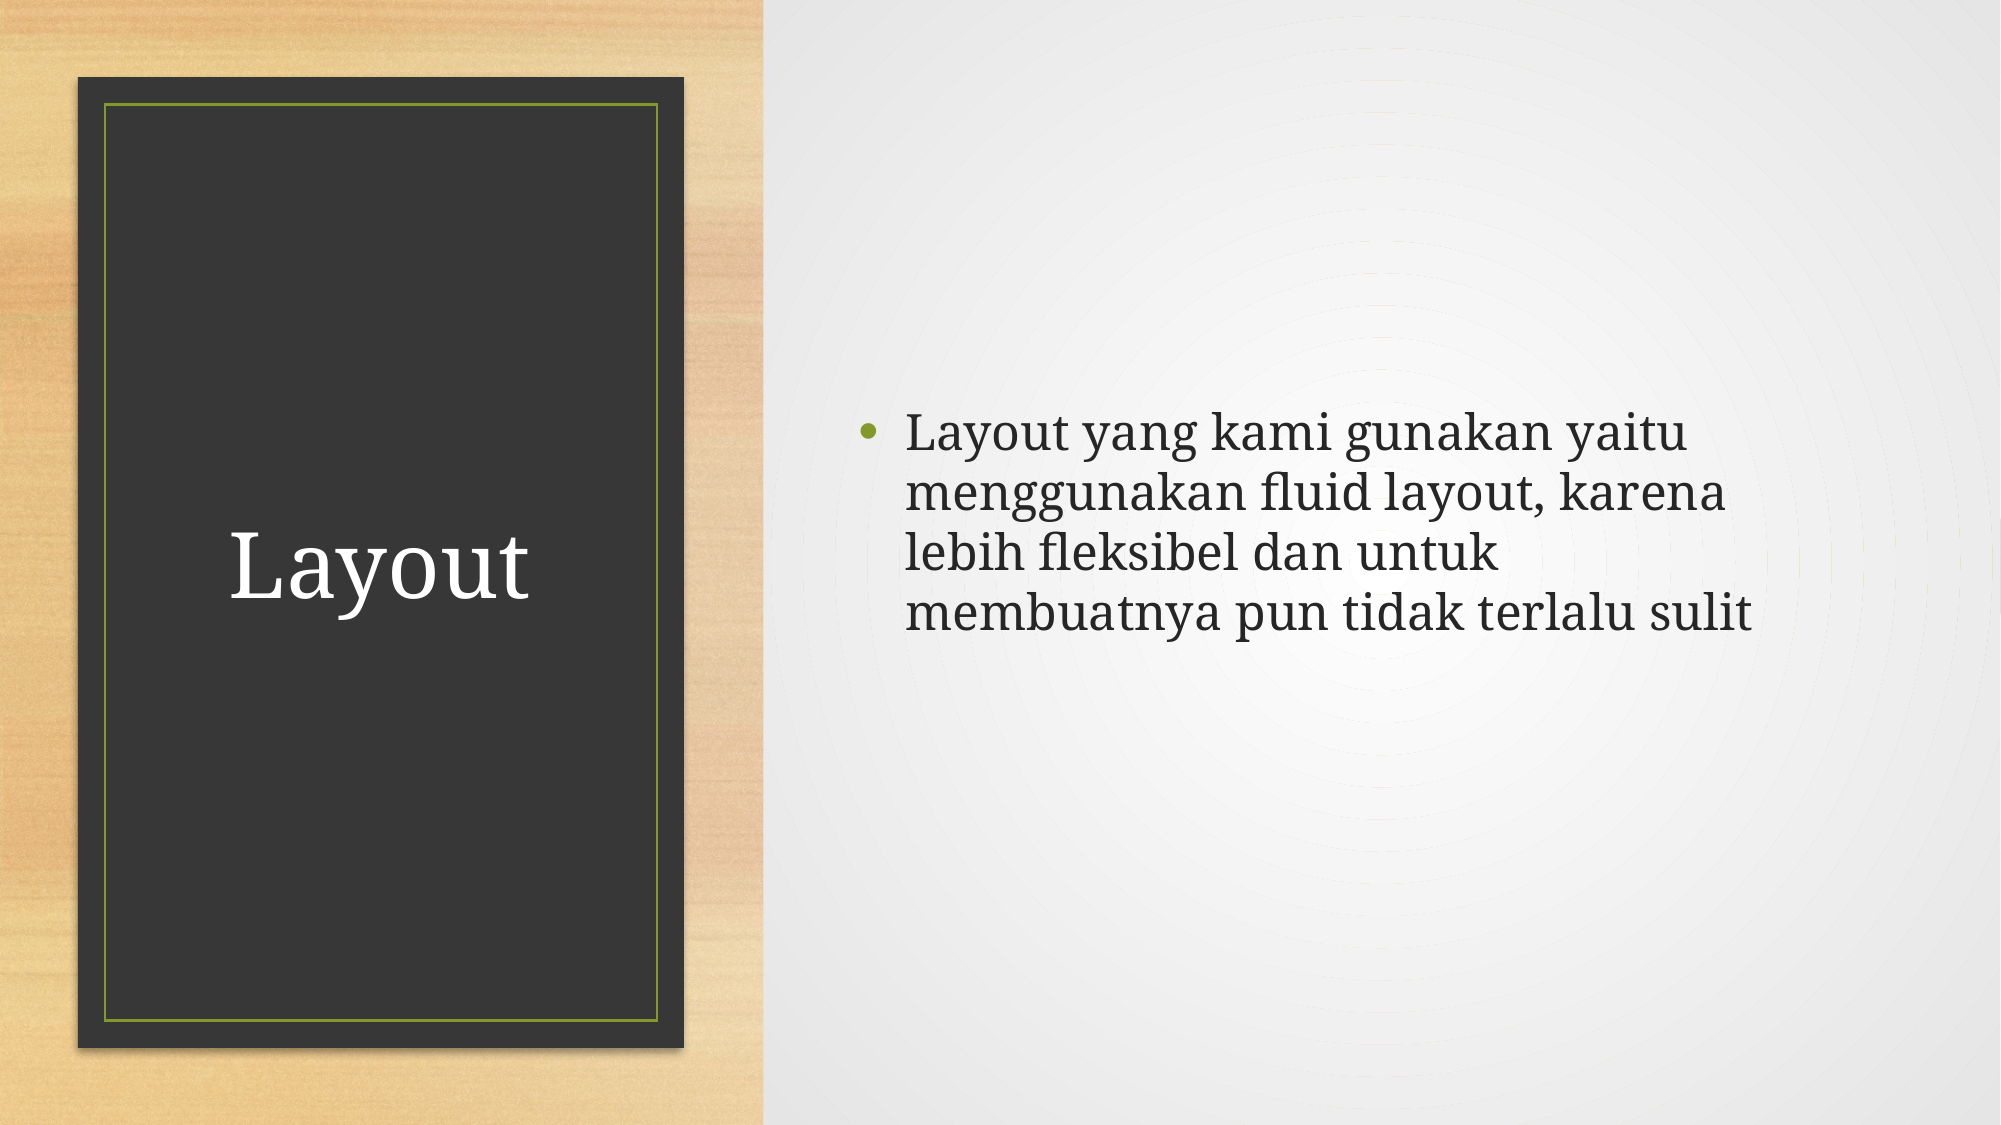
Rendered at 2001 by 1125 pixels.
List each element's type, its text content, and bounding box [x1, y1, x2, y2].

list Layout yang kami gunakan yaitu menggunakan fluid layout, karena lebih fleksibel dan untuk membuatnya pun tidak terlalu sulit [843, 77, 1820, 964]
text_box [0, 0, 762, 1125]
text_box [762, 0, 2000, 1125]
text_box [77, 76, 685, 1049]
text_box [104, 103, 658, 1021]
title Layout [156, 156, 605, 968]
